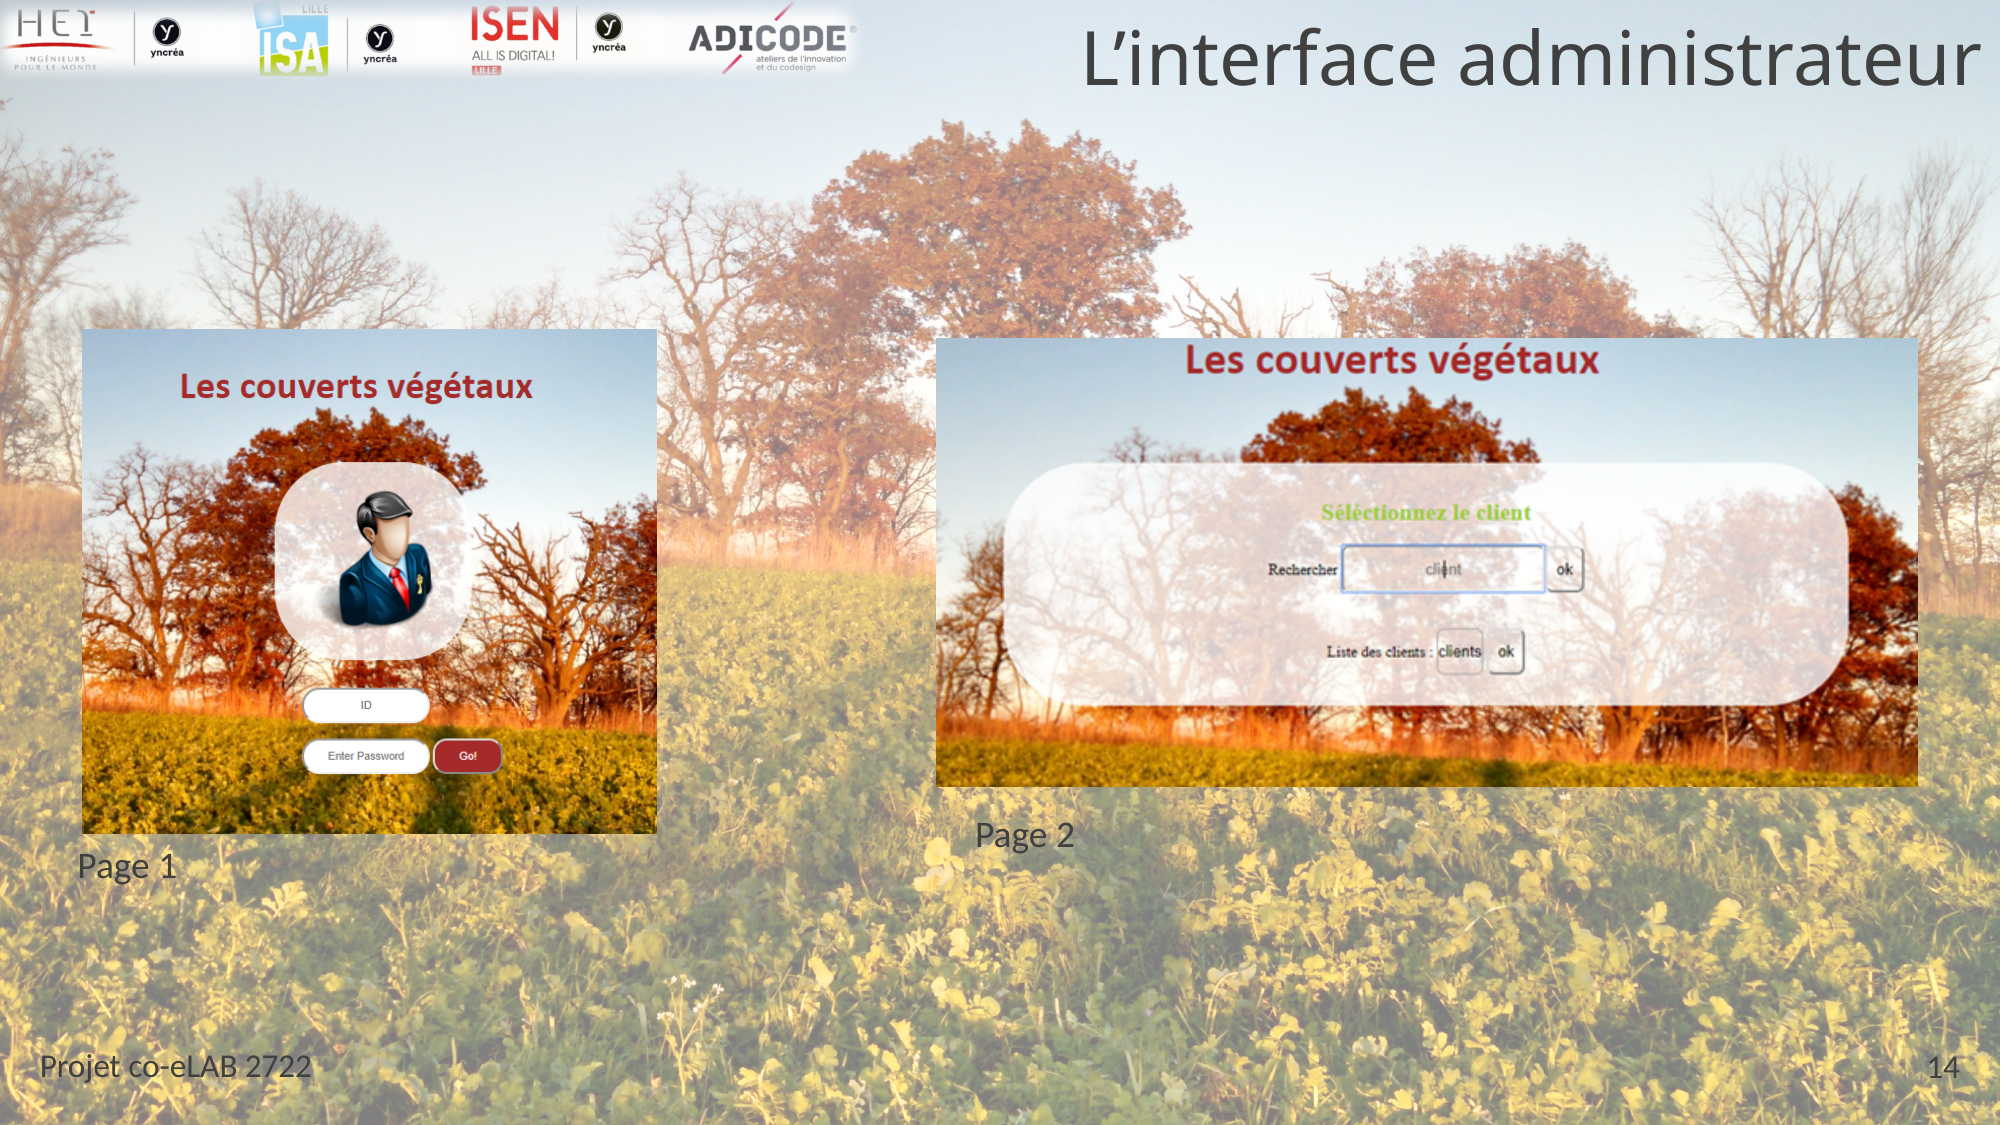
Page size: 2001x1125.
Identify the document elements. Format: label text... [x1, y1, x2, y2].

picture [8, 18, 846, 63]
picture [82, 329, 657, 834]
footer Projet co-eLAB 2722 [24, 1036, 700, 1097]
text_box Page 1 [62, 833, 215, 894]
slide_number 14 [1524, 1035, 1975, 1096]
slide_number 25 [0, 9, 855, 72]
text_box Page 2 [960, 803, 1113, 863]
picture [936, 338, 1918, 787]
title L’interface administrateur [1062, 0, 2000, 110]
